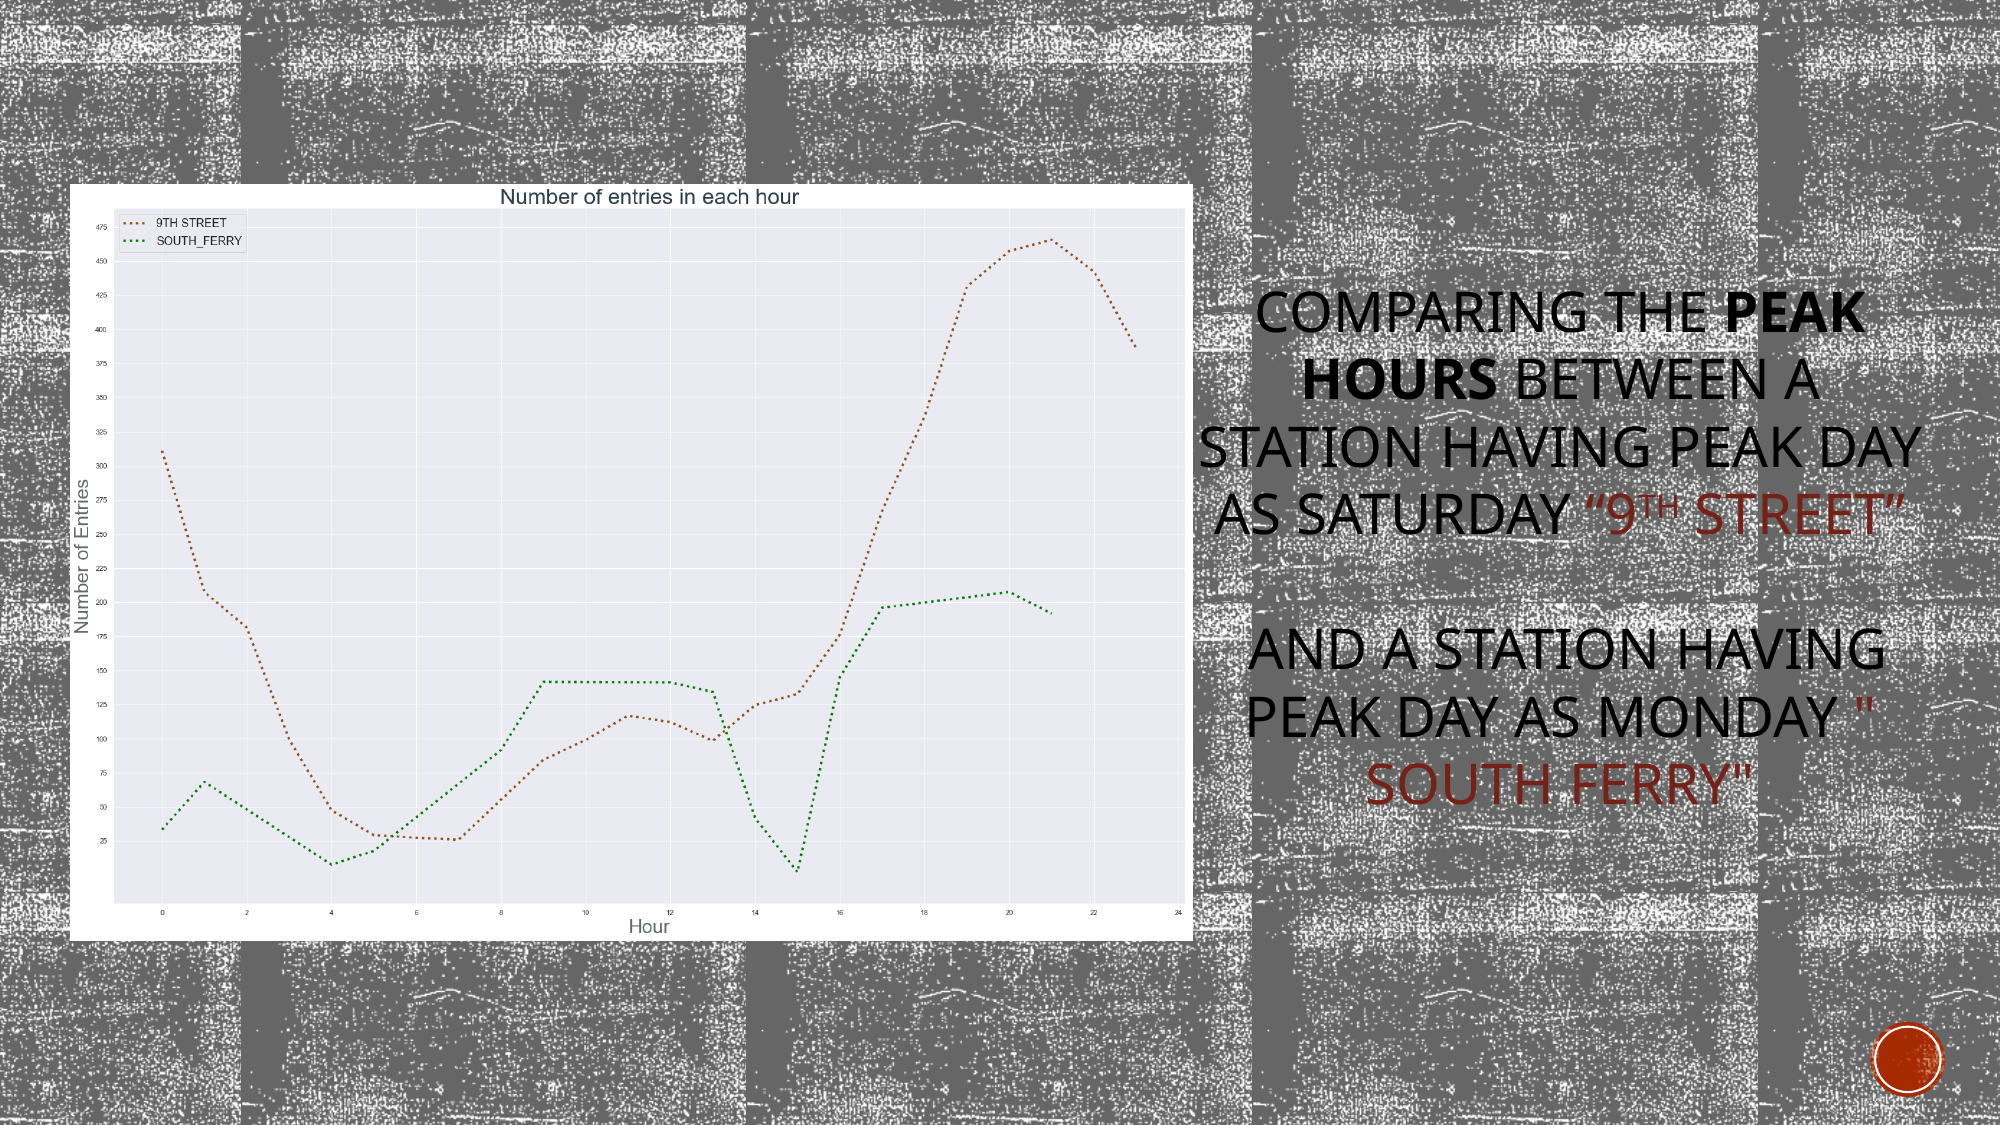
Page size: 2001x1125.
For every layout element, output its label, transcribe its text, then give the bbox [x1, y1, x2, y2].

picture [70, 184, 1193, 941]
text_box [1871, 1023, 1944, 1096]
text_box [0, 0, 2000, 1125]
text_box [1585, 669, 1758, 843]
title comparing the peak hours between a station having peak day as Saturday “9th Street” and a station having peak day as Monday " SOUTH FERRY" [1175, 32, 1946, 1060]
